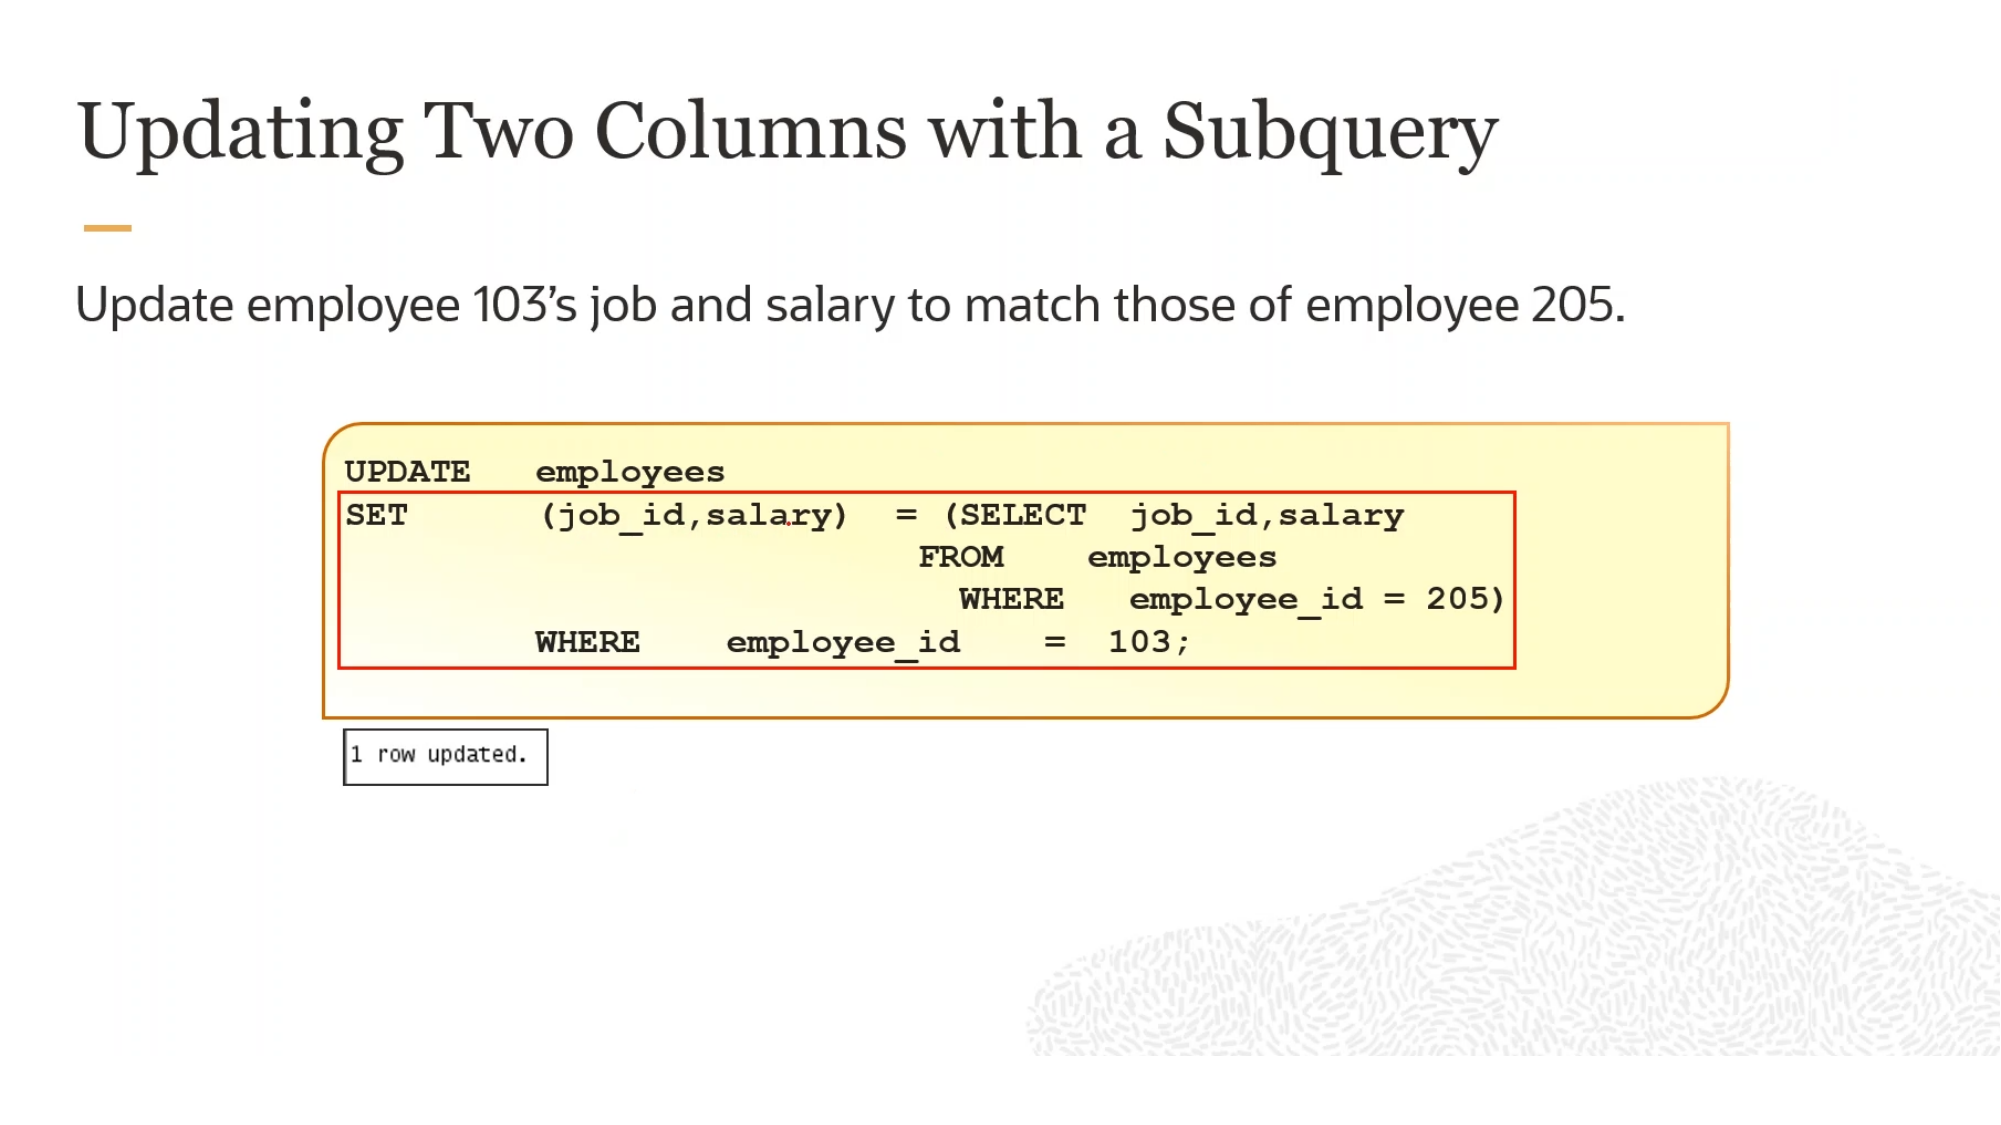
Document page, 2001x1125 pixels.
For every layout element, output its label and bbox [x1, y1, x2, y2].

picture [0, 69, 2000, 1056]
